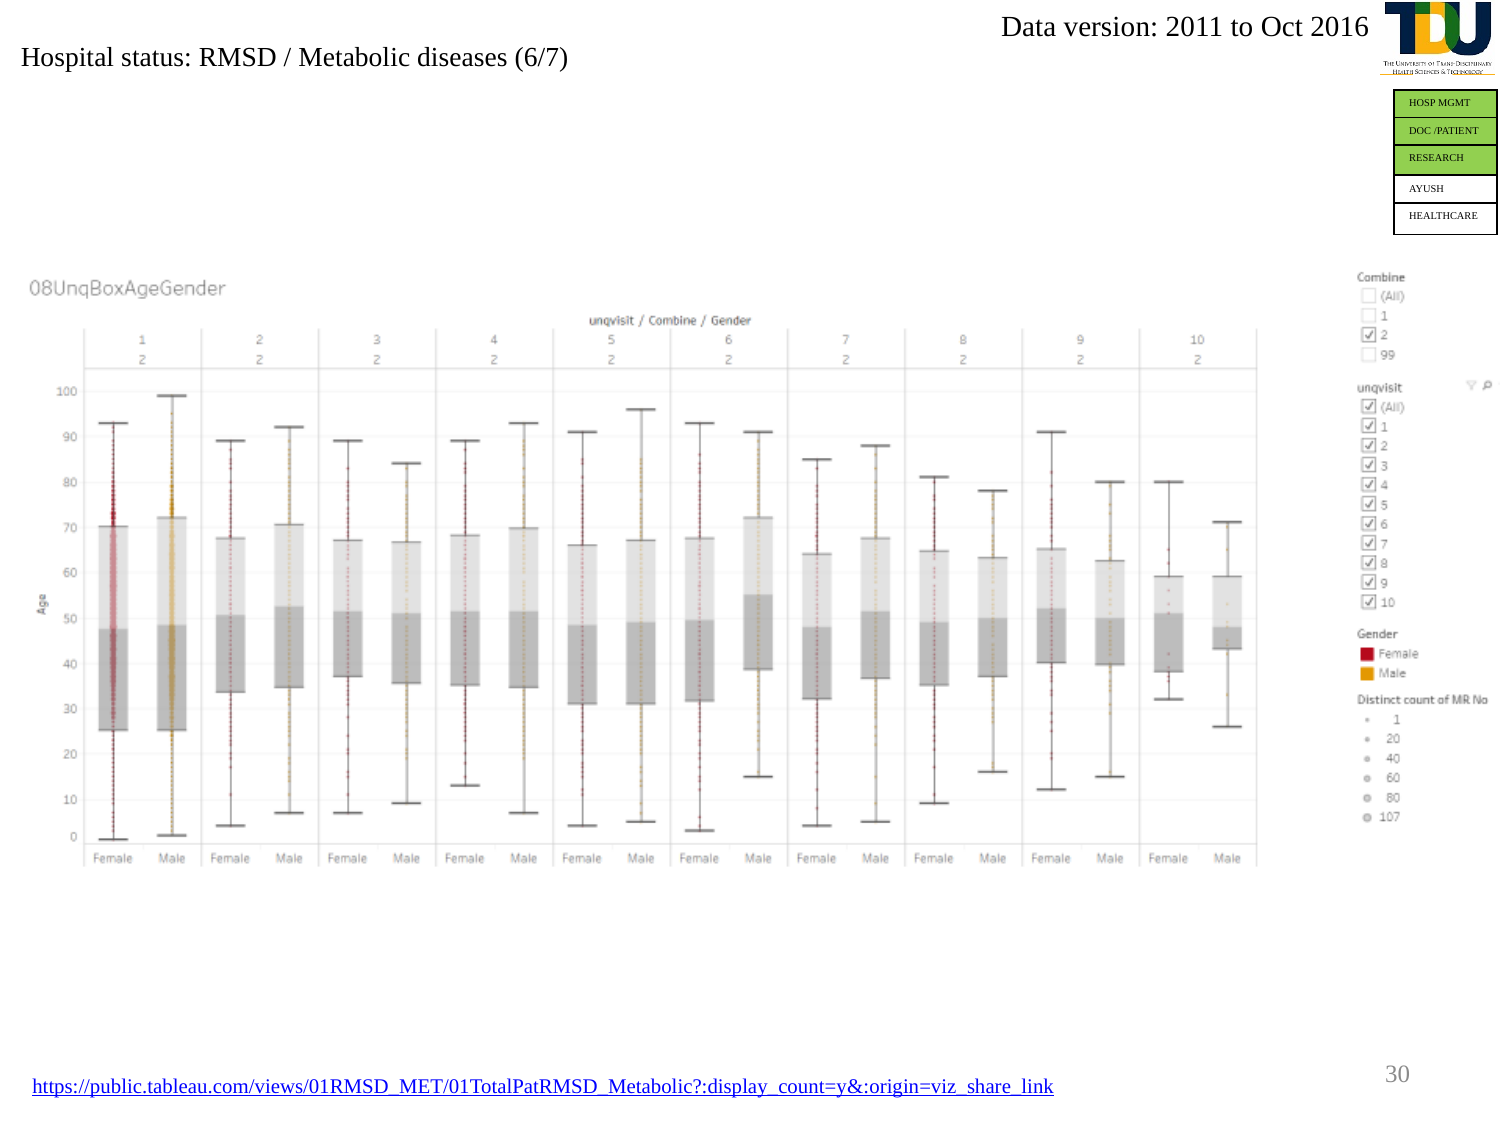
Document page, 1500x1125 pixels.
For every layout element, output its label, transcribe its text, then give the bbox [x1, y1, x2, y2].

text_box Data version: 2011 to Oct 2016 [986, 0, 1388, 50]
table_cell HEALTHCARE [1395, 204, 1496, 234]
picture [24, 263, 1500, 870]
table_cell DOC /PATIENT [1395, 118, 1496, 144]
slide_number 30 [1074, 1042, 1425, 1103]
title Hospital status: RMSD / Metabolic diseases (6/7) [5, 21, 680, 90]
table_cell AYUSH [1395, 176, 1496, 202]
table_cell RESEARCH [1395, 146, 1496, 174]
text_box https://public.tableau.com/views/01RMSD_MET/01TotalPatRMSD_Metabolic?:display_count=y&:origin=viz_share_link [17, 1065, 1270, 1106]
picture [1376, 0, 1495, 75]
table_header HOSP MGMT [1395, 91, 1496, 117]
